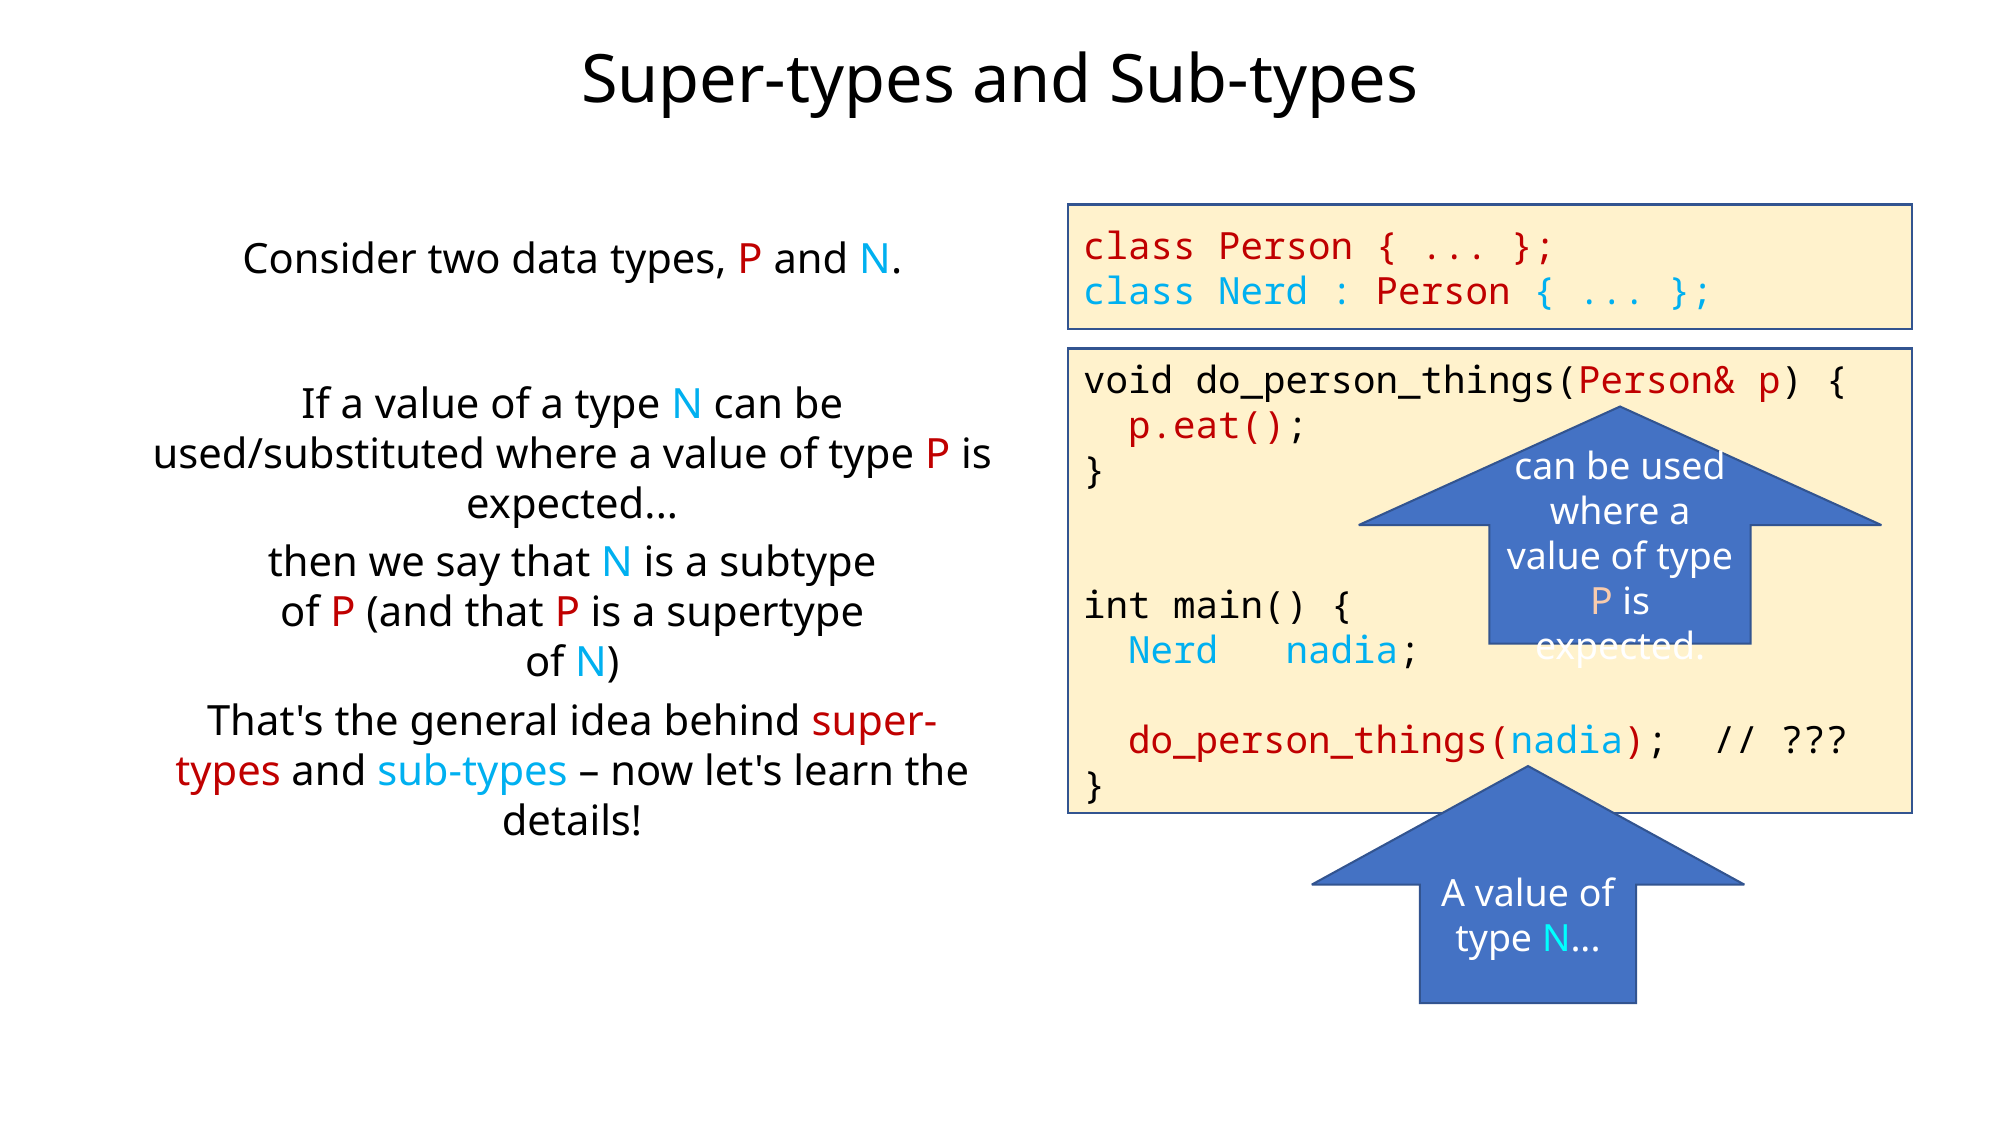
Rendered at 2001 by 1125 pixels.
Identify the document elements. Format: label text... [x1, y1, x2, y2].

text_box can be used where a value of type P is expected. [1358, 405, 1882, 645]
text_box A value of type N... [1311, 764, 1745, 1005]
text_box void do_person_things(Person& p) { p.eat(); } int main() { Nerd nadia; do_person_things(nadia); // ??? } [1067, 347, 1913, 814]
text_box If a value of a type N can be used/substituted where a value of type P is expected... [134, 369, 1010, 534]
text_box That's the general idea behind super-types and sub-types – now let's learn the details! [144, 686, 1000, 851]
text_box class Person { ... }; class Nerd : Person { ... }; [1067, 203, 1913, 330]
text_box then we say that N is a subtype of P (and that P is a supertype of N) [242, 527, 903, 693]
title Super-types and Sub-types [150, 0, 1850, 175]
text_box Consider two data types, P and N. [134, 224, 1010, 290]
